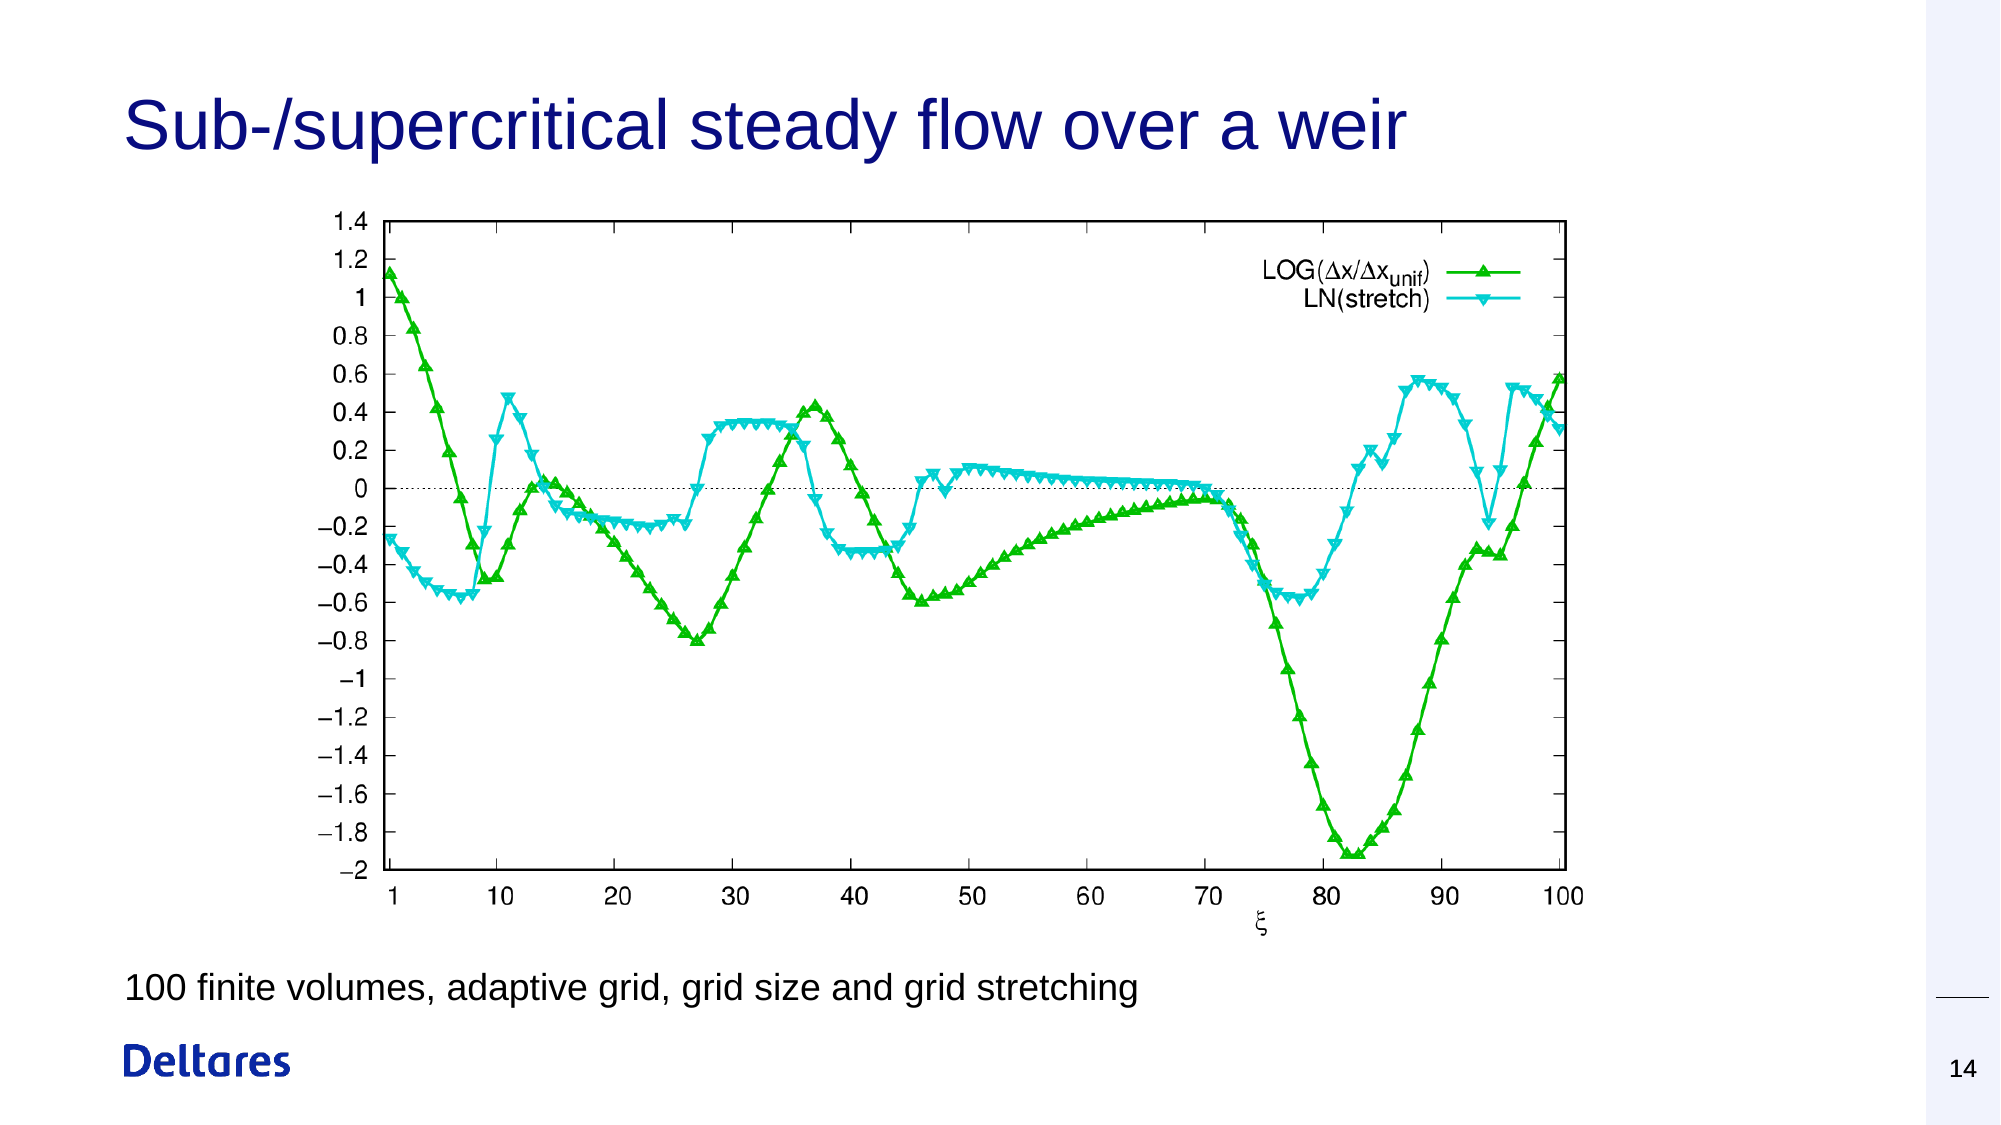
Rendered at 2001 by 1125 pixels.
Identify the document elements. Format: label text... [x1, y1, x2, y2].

picture [108, 1028, 304, 1092]
text_box 100 finite volumes, adaptive grid, grid size and grid stretching [124, 967, 1333, 1029]
text_box 14 [1926, 1052, 2000, 1083]
picture [318, 211, 1583, 936]
title Sub-/supercritical steady flow over a weir [123, 88, 1850, 243]
